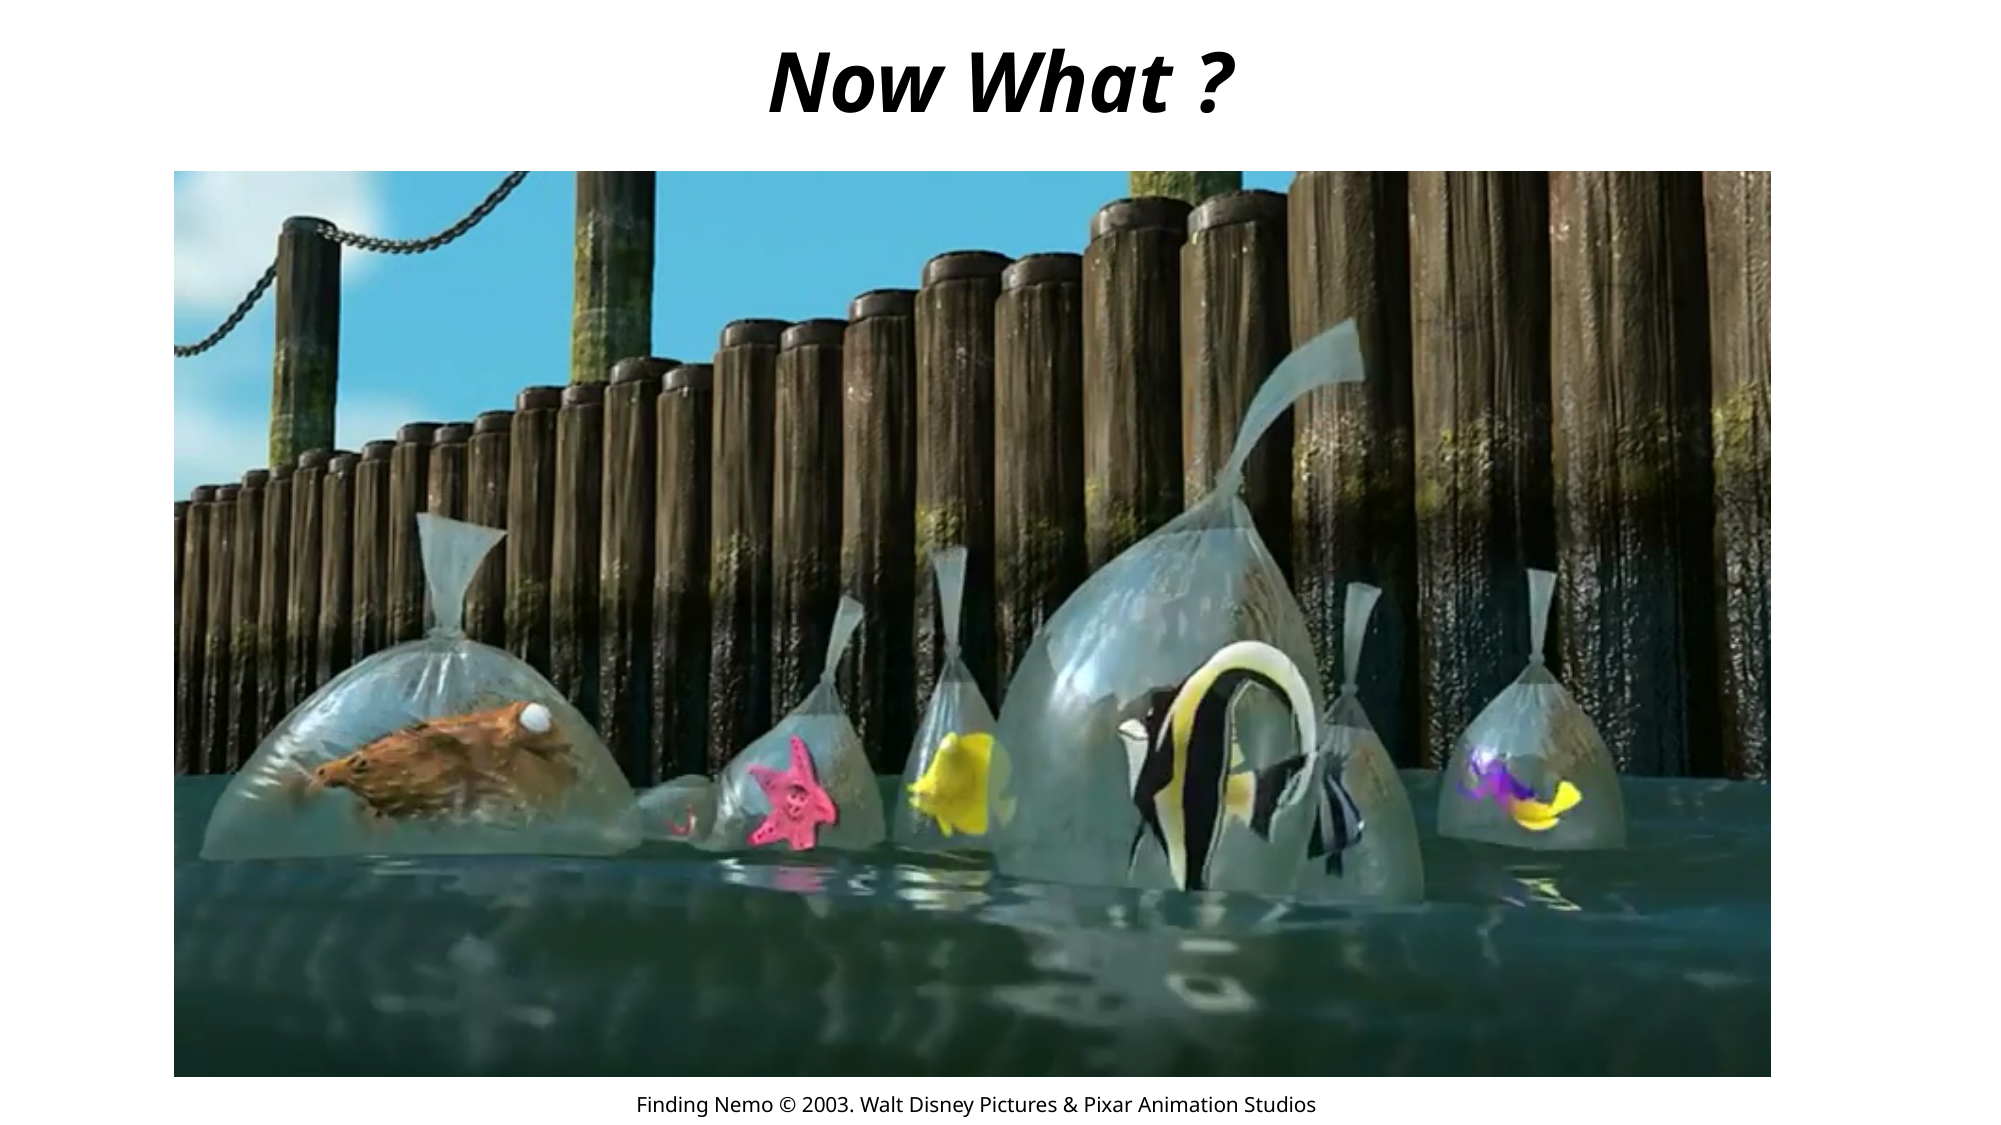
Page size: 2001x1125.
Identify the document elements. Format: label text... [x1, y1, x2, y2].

title Now What ? [0, 0, 2000, 171]
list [172, 170, 1772, 1078]
text_box Finding Nemo © 2003. Walt Disney Pictures & Pixar Animation Studios [621, 1083, 1332, 1124]
